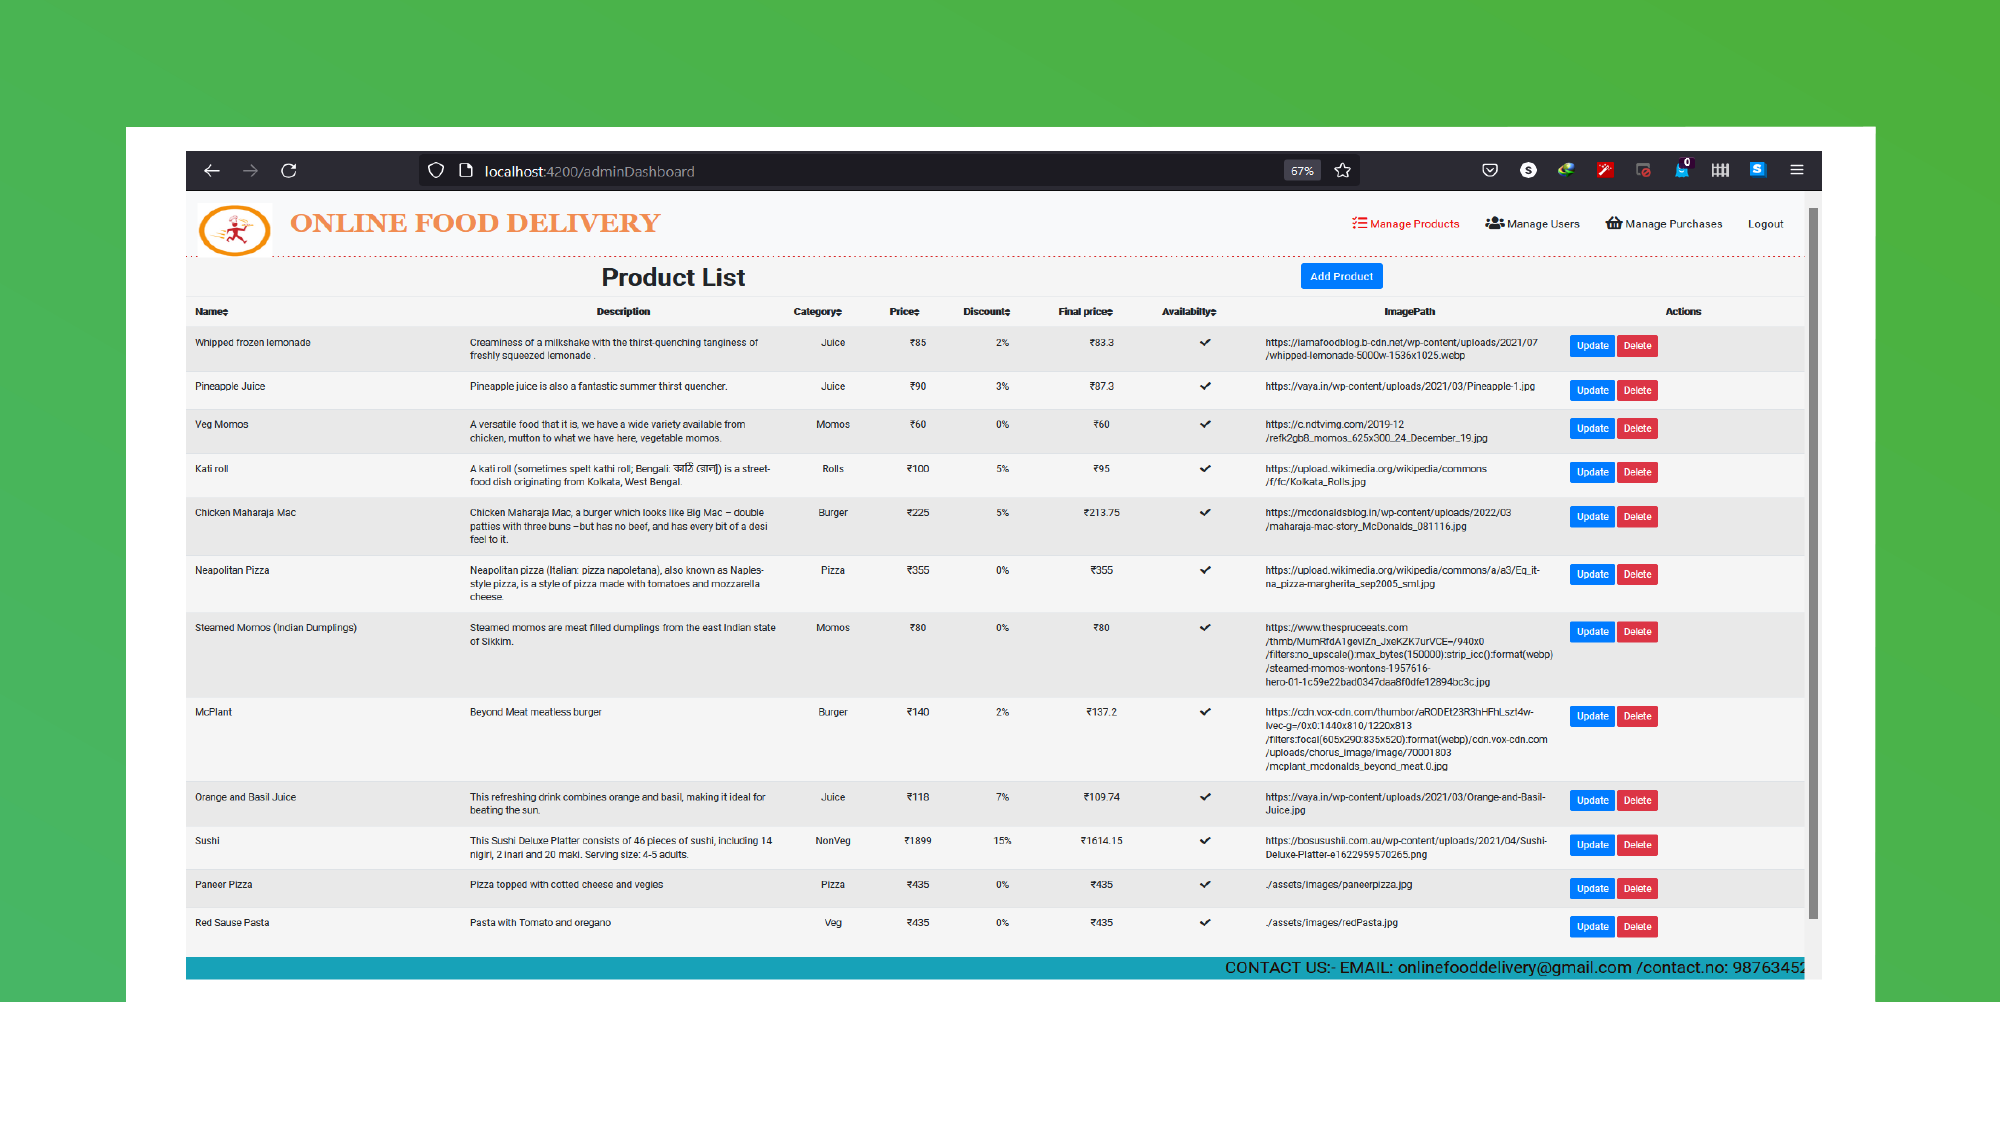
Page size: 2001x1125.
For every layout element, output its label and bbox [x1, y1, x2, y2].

list [186, 151, 1822, 980]
